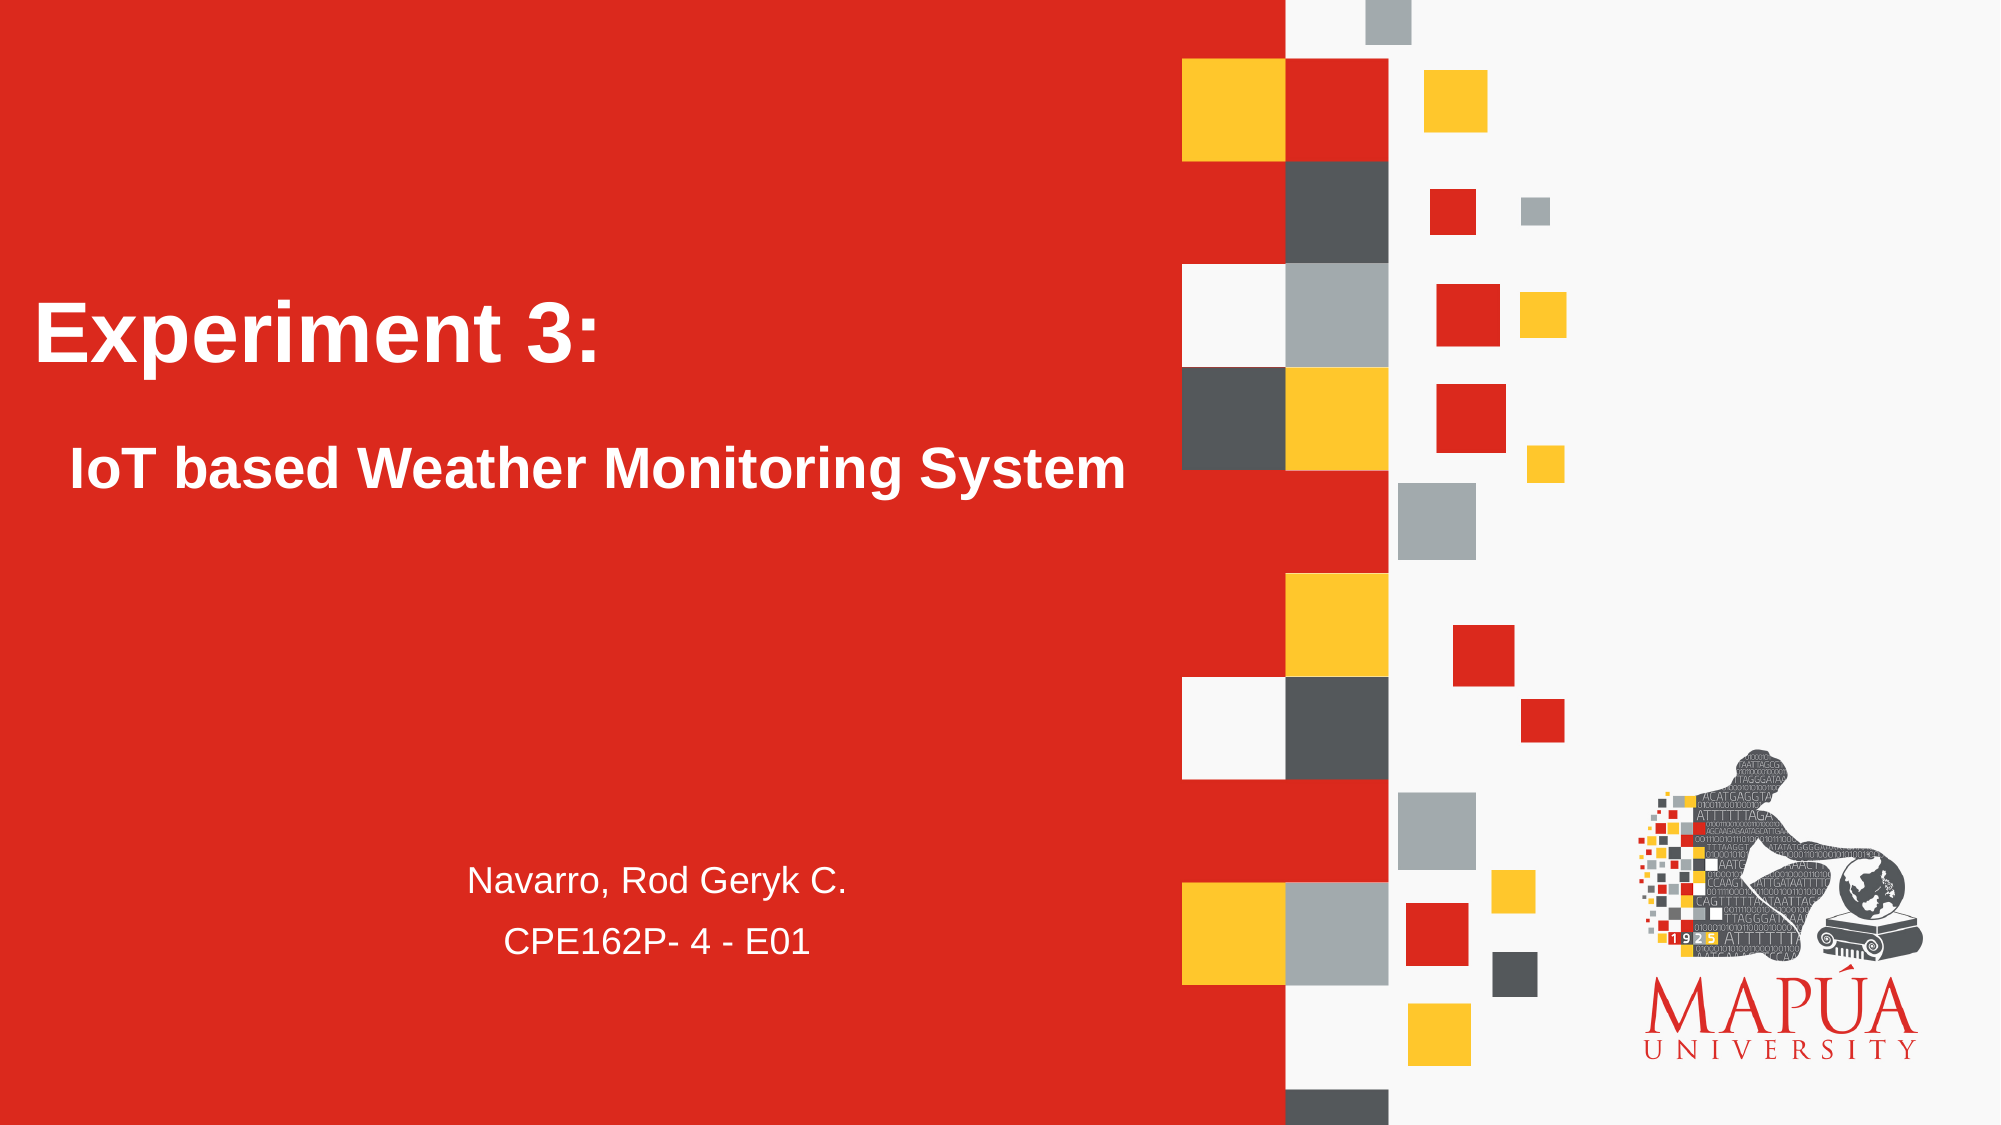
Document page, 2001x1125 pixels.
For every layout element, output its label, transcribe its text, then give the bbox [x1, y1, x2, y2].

picture [0, 0, 2001, 1125]
title IoT based Weather Monitoring System [18, 455, 1180, 521]
text_box Experiment 3: [18, 187, 1180, 455]
list Navarro, Rod Geryk C. CPE162P- 4 - E01 [0, 853, 1520, 1083]
